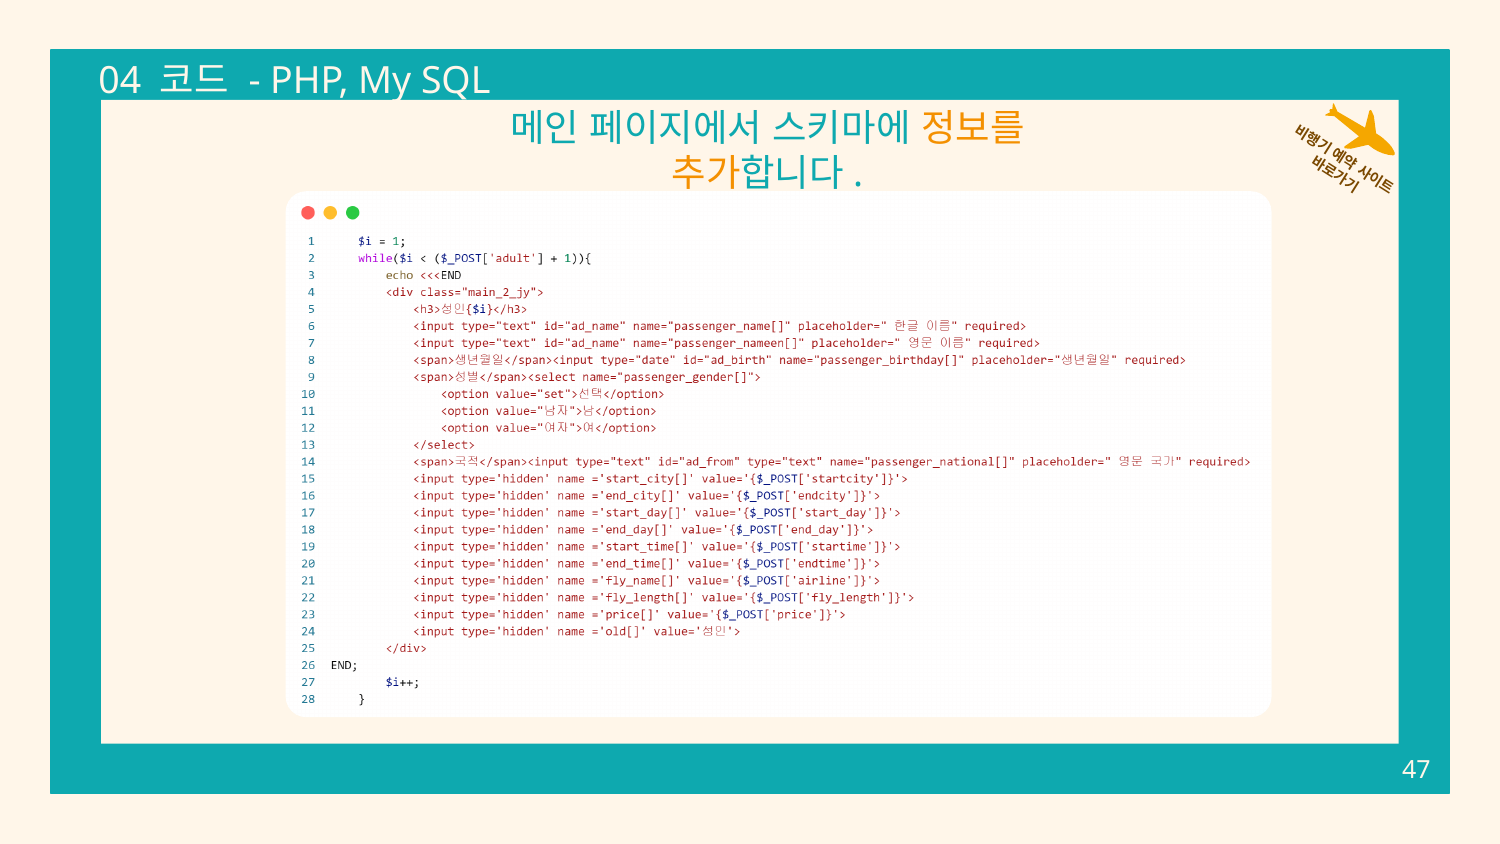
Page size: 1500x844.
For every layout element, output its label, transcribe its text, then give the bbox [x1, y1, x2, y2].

text_box 메인 페이지에서 스키마에 정보를 추가합니다. [406, 114, 1128, 184]
picture [285, 190, 1272, 718]
text_box 04 코드 - PHP, My SQL [83, 43, 561, 113]
text_box 47 [1234, 740, 1500, 797]
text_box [1270, 108, 1420, 183]
